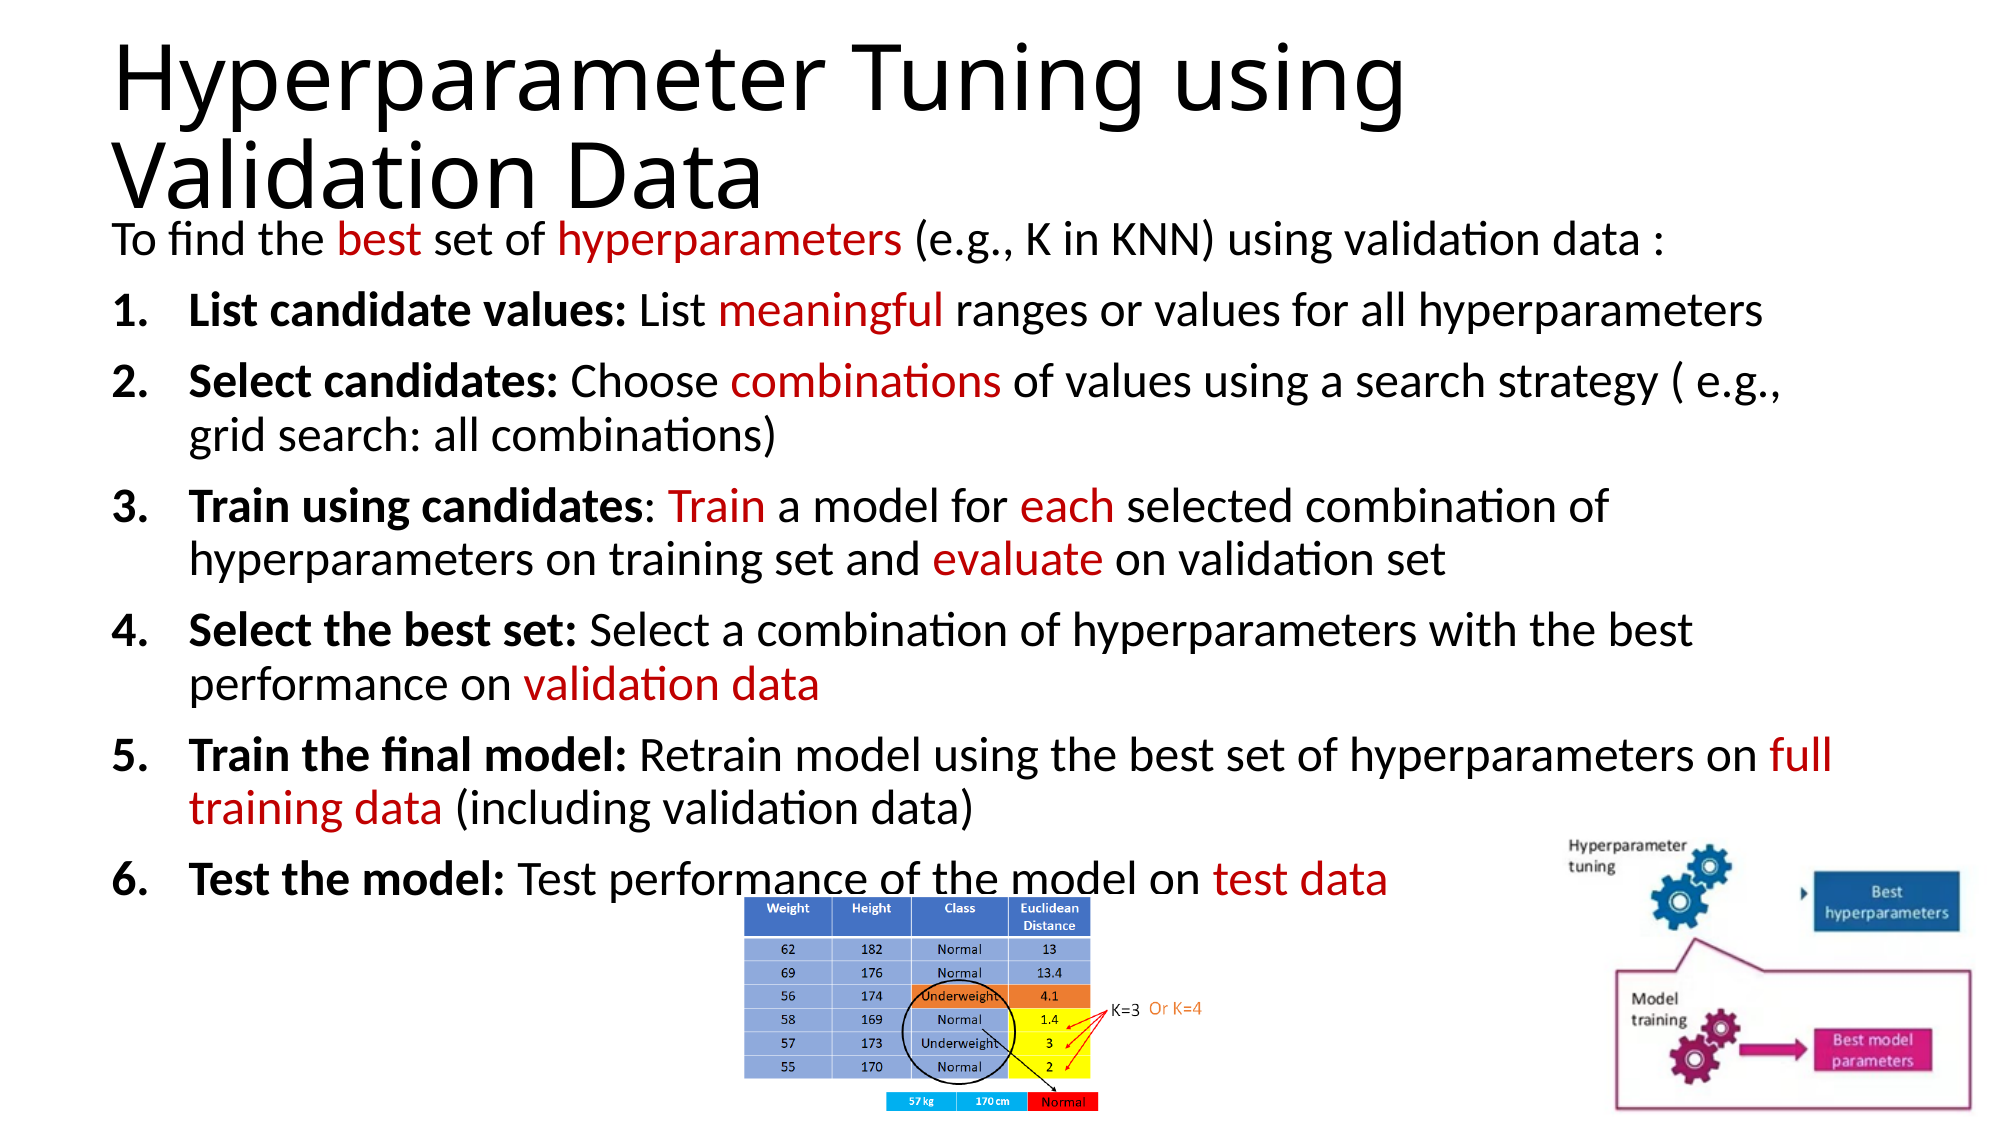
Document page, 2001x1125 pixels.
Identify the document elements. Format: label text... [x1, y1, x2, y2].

picture [743, 894, 1214, 1119]
title Hyperparameter Tuning using Validation Data [96, 21, 1822, 205]
picture [1562, 837, 1999, 1119]
list To find the best set of hyperparameters (e.g., K in KNN) using validation data : List candidate values: List meaningful ranges or values for all hyperparameters Select candidates: Choose combinations of values using a search strategy ( e.g., grid search: all combinations) Train using candidates: Train a model for each selected combination of hyperparameters on training set and evaluate on validation set Select the best set: Select a combination of hyperparameters with the best performance on validation data Train the final model: Retrain model using the best set of hyperparameters on full training data (including validation data) Test the model: Test performance of the model on test data [96, 205, 1868, 920]
